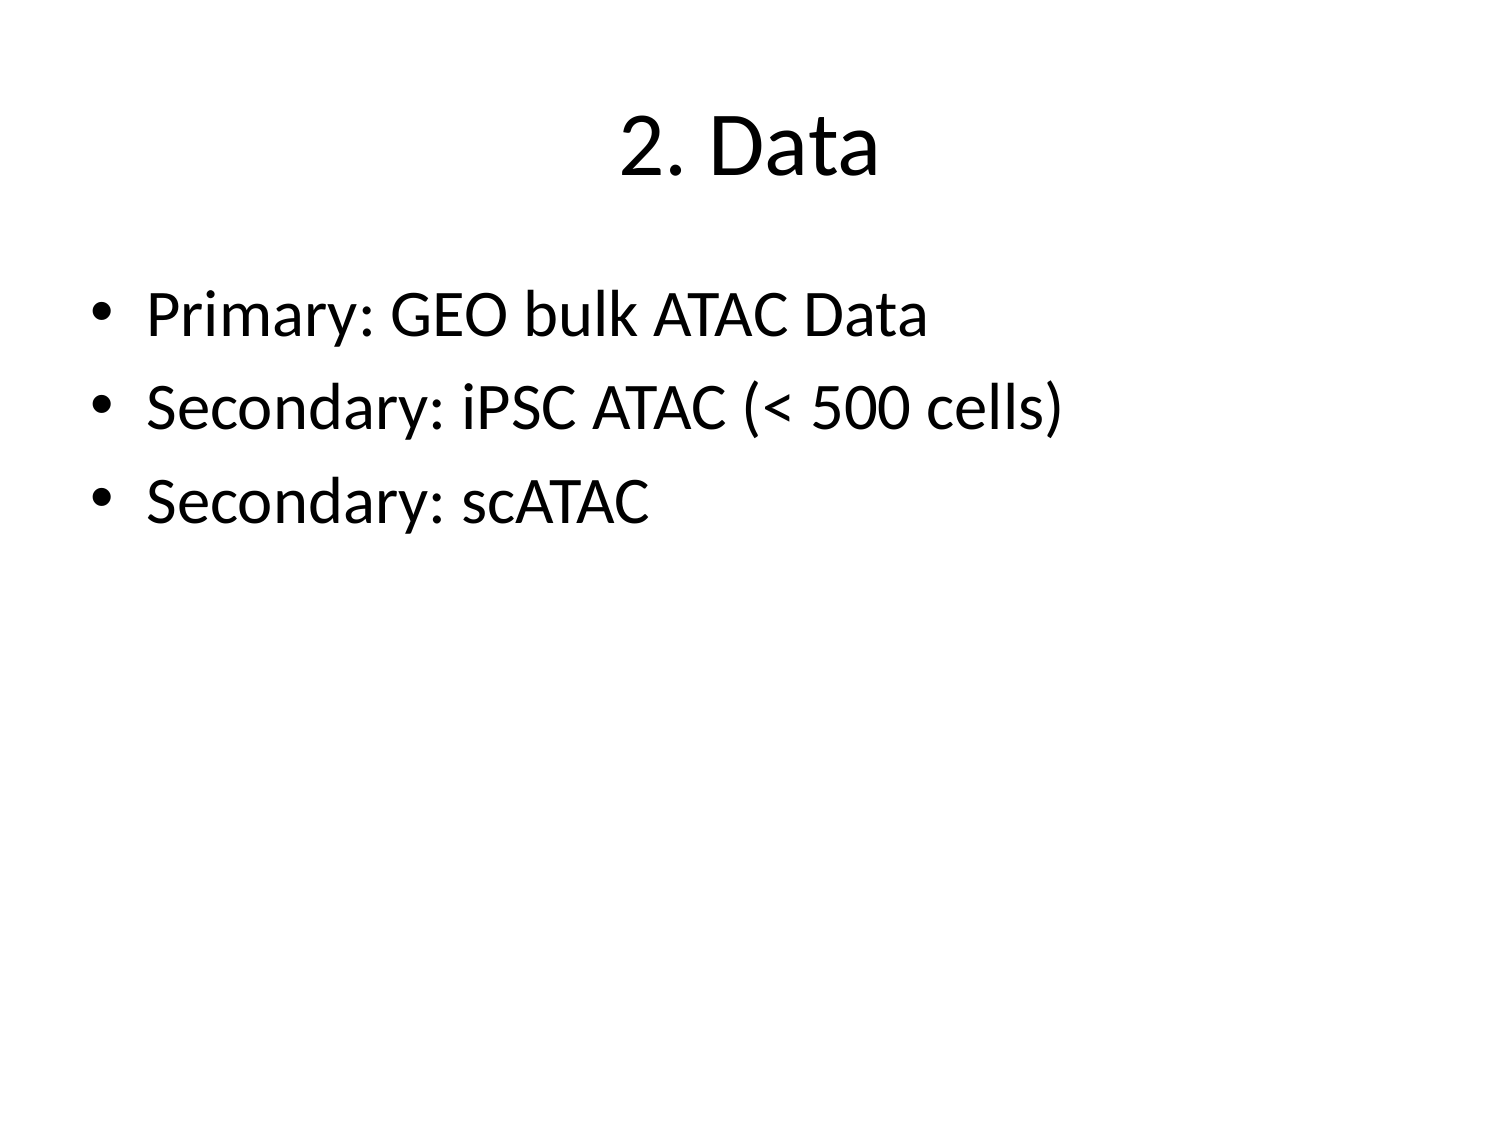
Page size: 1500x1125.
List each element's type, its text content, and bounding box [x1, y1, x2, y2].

title 2. Data [75, 45, 1425, 233]
list Primary: GEO bulk ATAC Data Secondary: iPSC ATAC (< 500 cells) Secondary: scATAC [75, 262, 1425, 1005]
